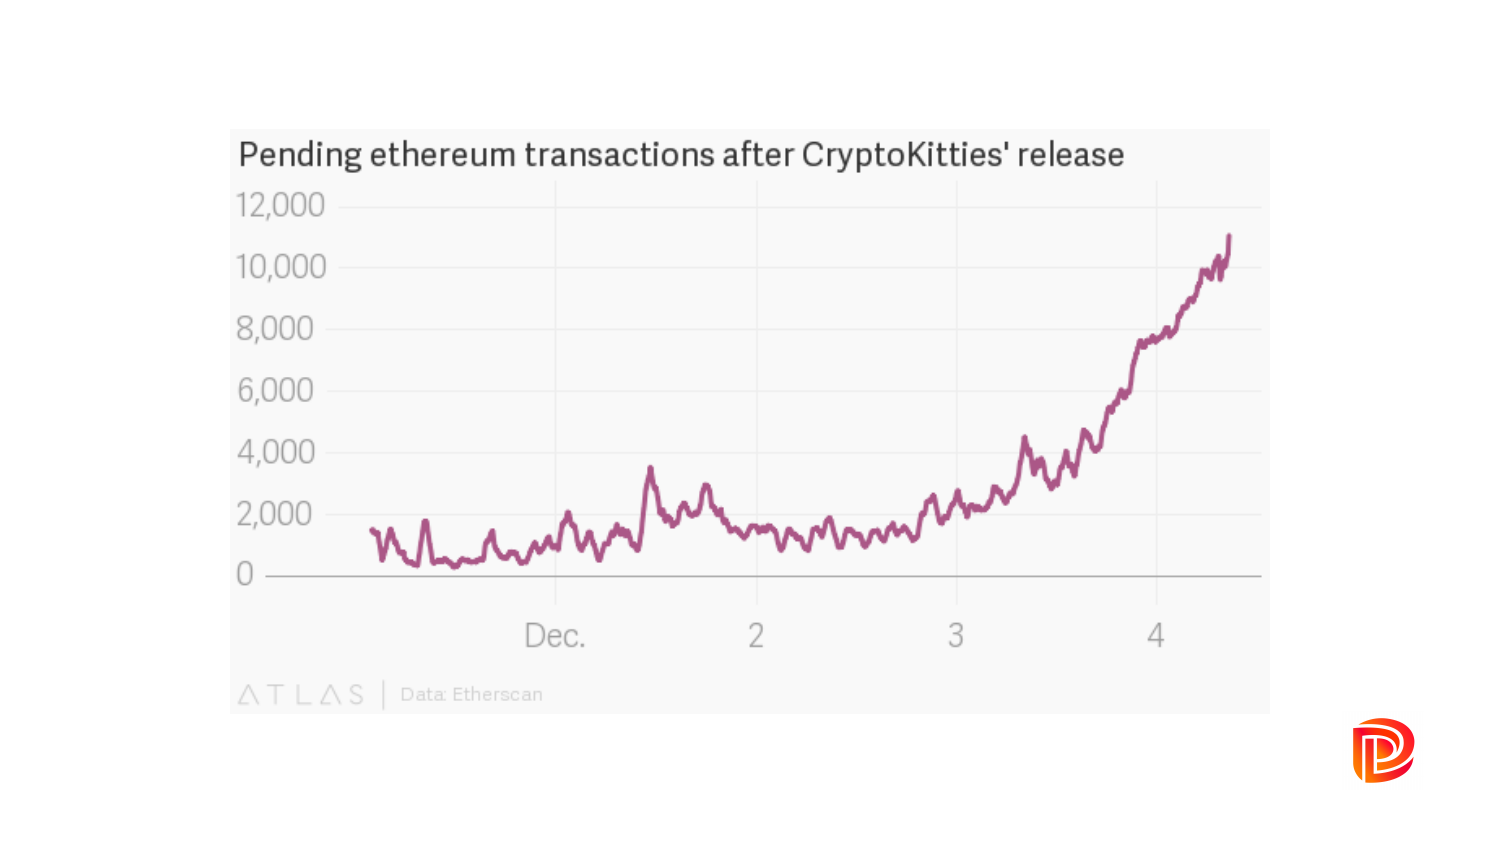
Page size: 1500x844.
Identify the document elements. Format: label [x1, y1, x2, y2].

picture [1342, 711, 1424, 790]
picture [230, 129, 1270, 715]
